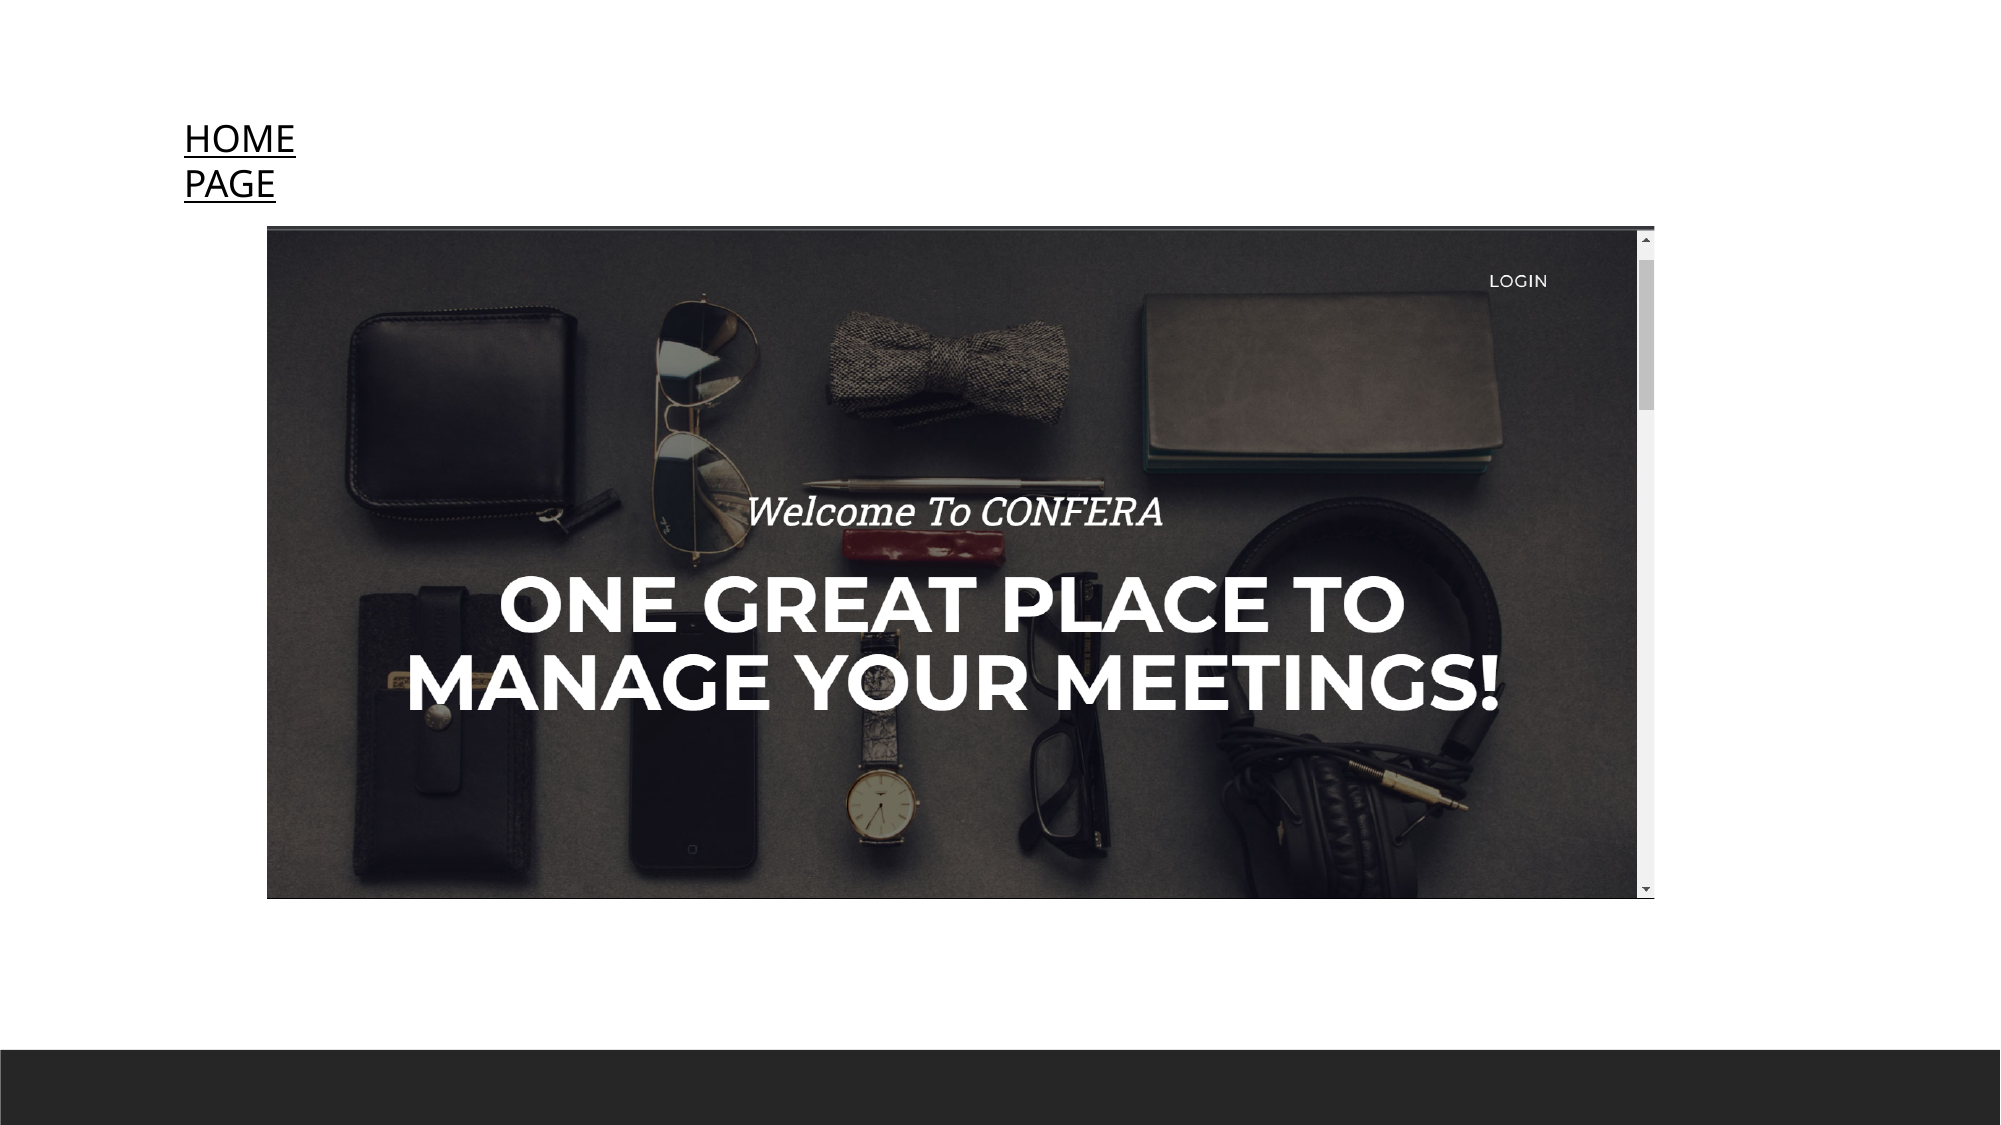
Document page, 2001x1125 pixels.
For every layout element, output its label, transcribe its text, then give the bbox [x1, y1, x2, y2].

text_box HOME PAGE [169, 107, 408, 213]
picture [266, 225, 1655, 899]
